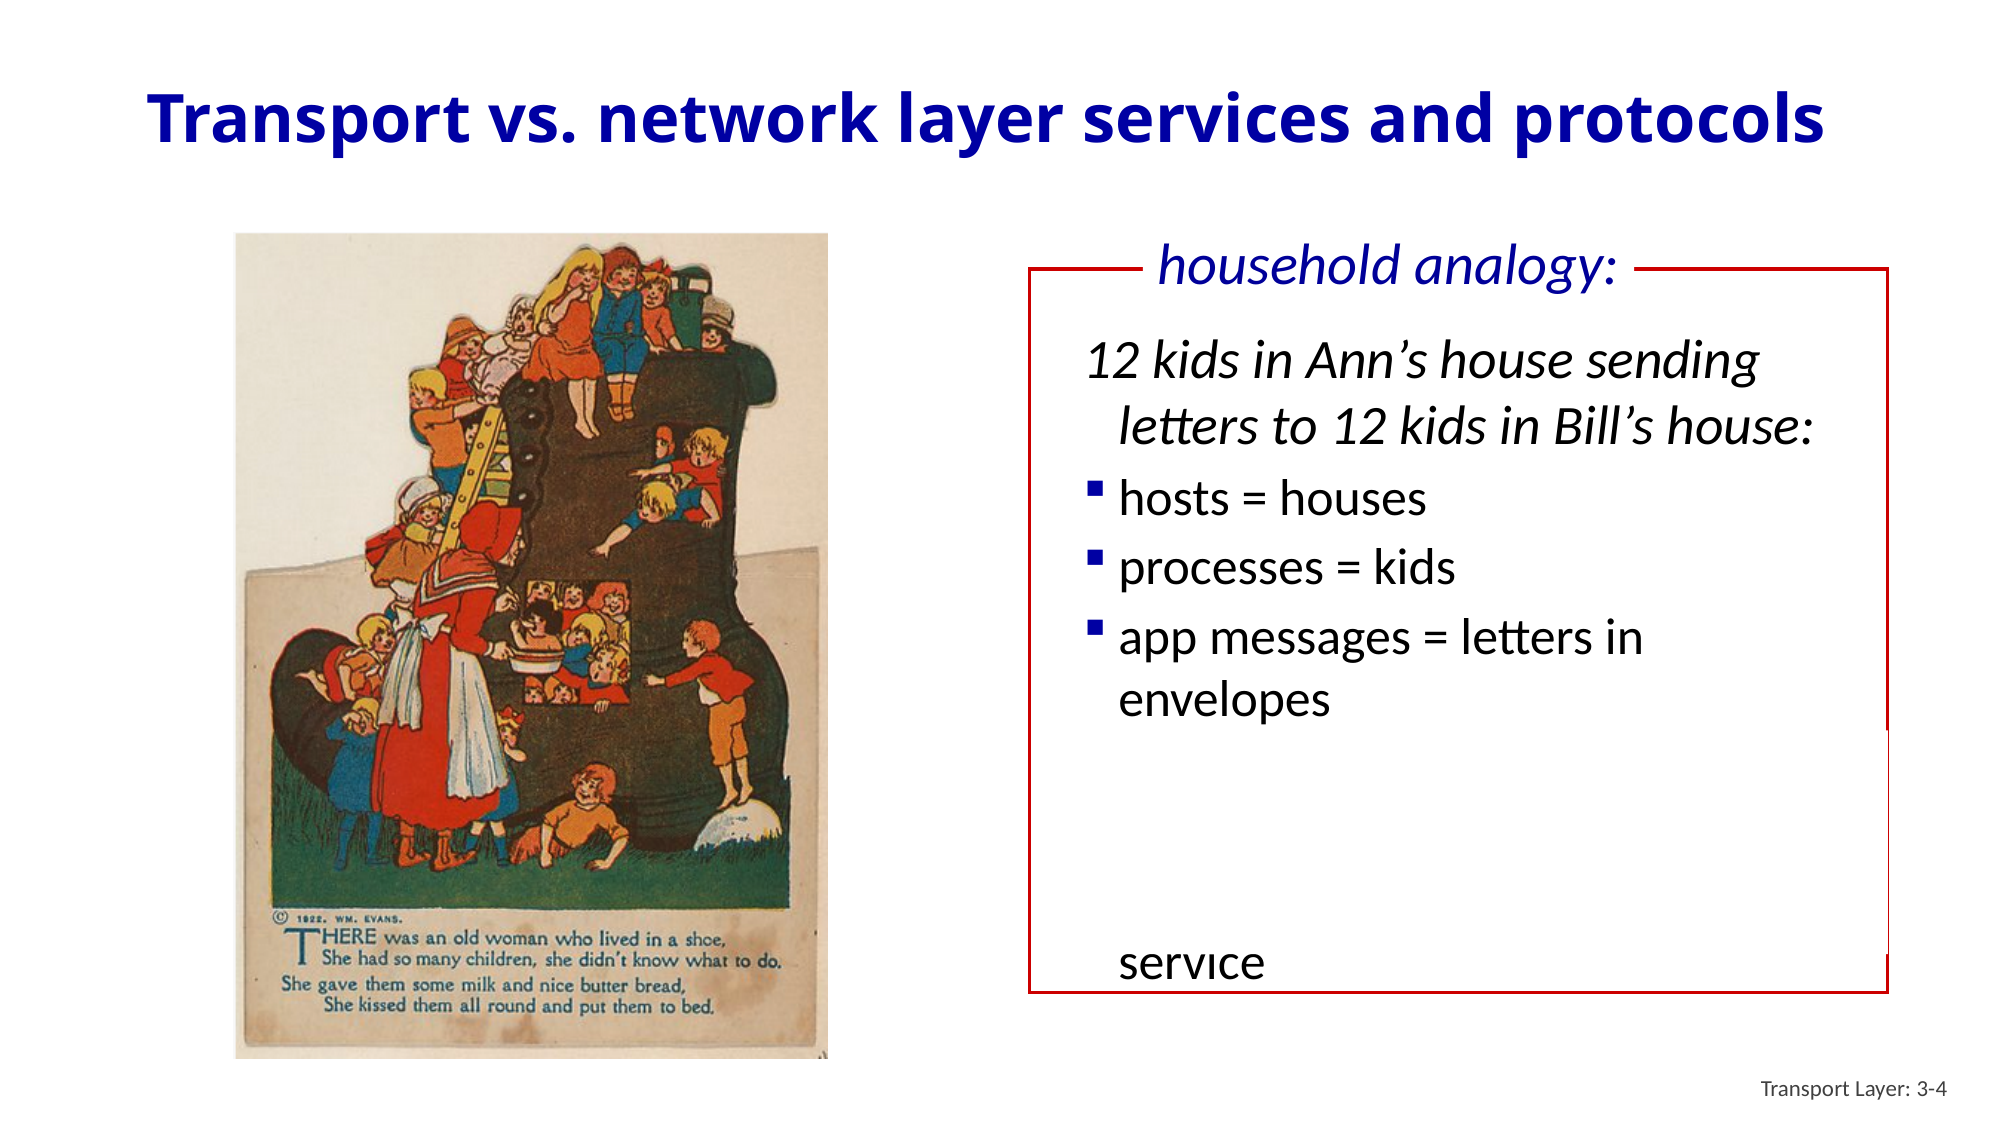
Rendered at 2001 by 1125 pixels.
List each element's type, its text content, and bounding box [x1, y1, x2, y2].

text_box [1029, 179, 1927, 1013]
picture [233, 232, 828, 1059]
title Transport vs. network layer services and protocols [131, 47, 1952, 195]
slide_number Transport Layer: 3-4 [1512, 1056, 1963, 1117]
